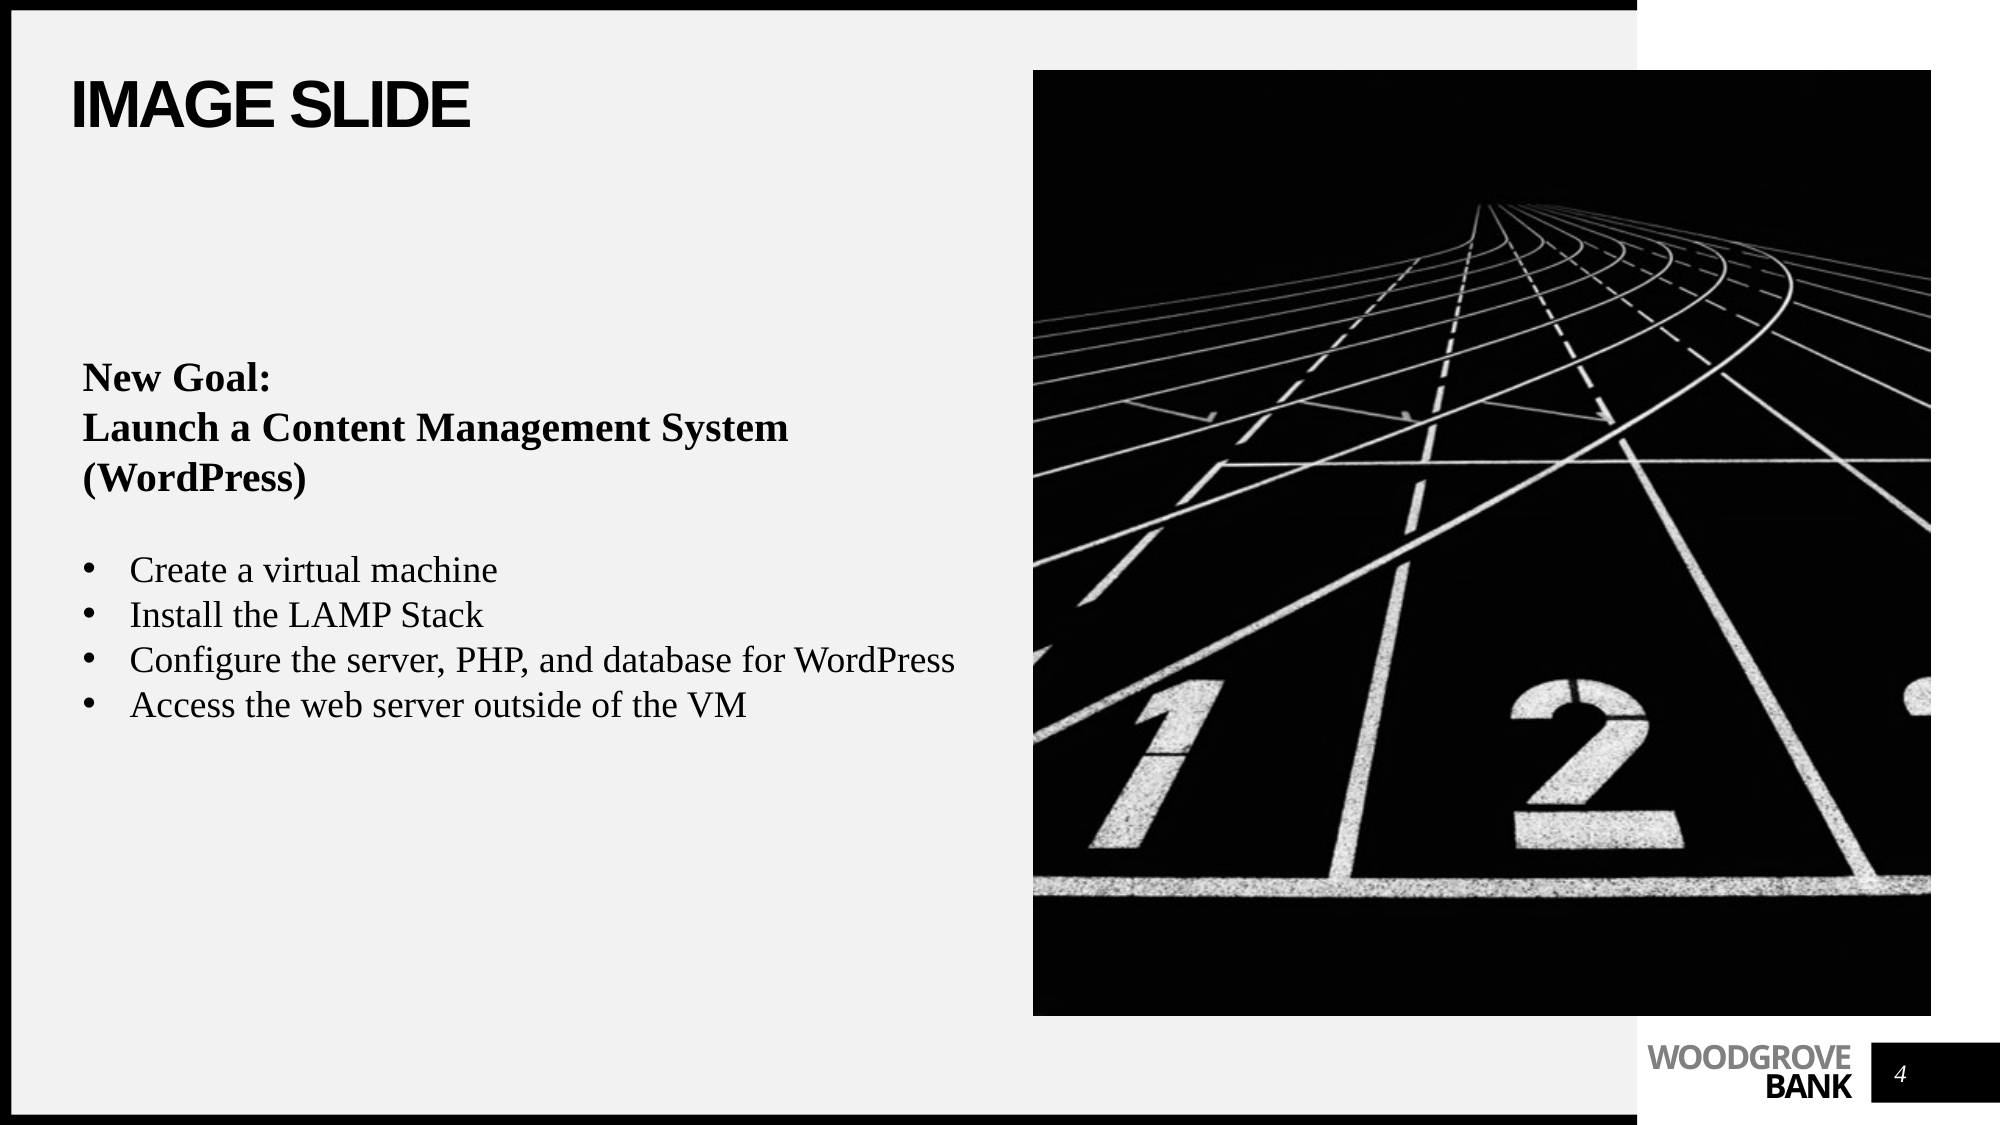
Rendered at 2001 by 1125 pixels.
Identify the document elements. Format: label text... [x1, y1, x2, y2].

text_box New Goal: Launch a Content Management System (WordPress) Create a virtual machine Install the LAMP Stack Configure the server, PHP, and database for WordPress Access the web server outside of the VM [68, 342, 1000, 732]
slide_number 4 [1877, 1050, 1924, 1096]
picture [1033, 70, 1931, 1016]
title Image SLide [70, 70, 1033, 142]
